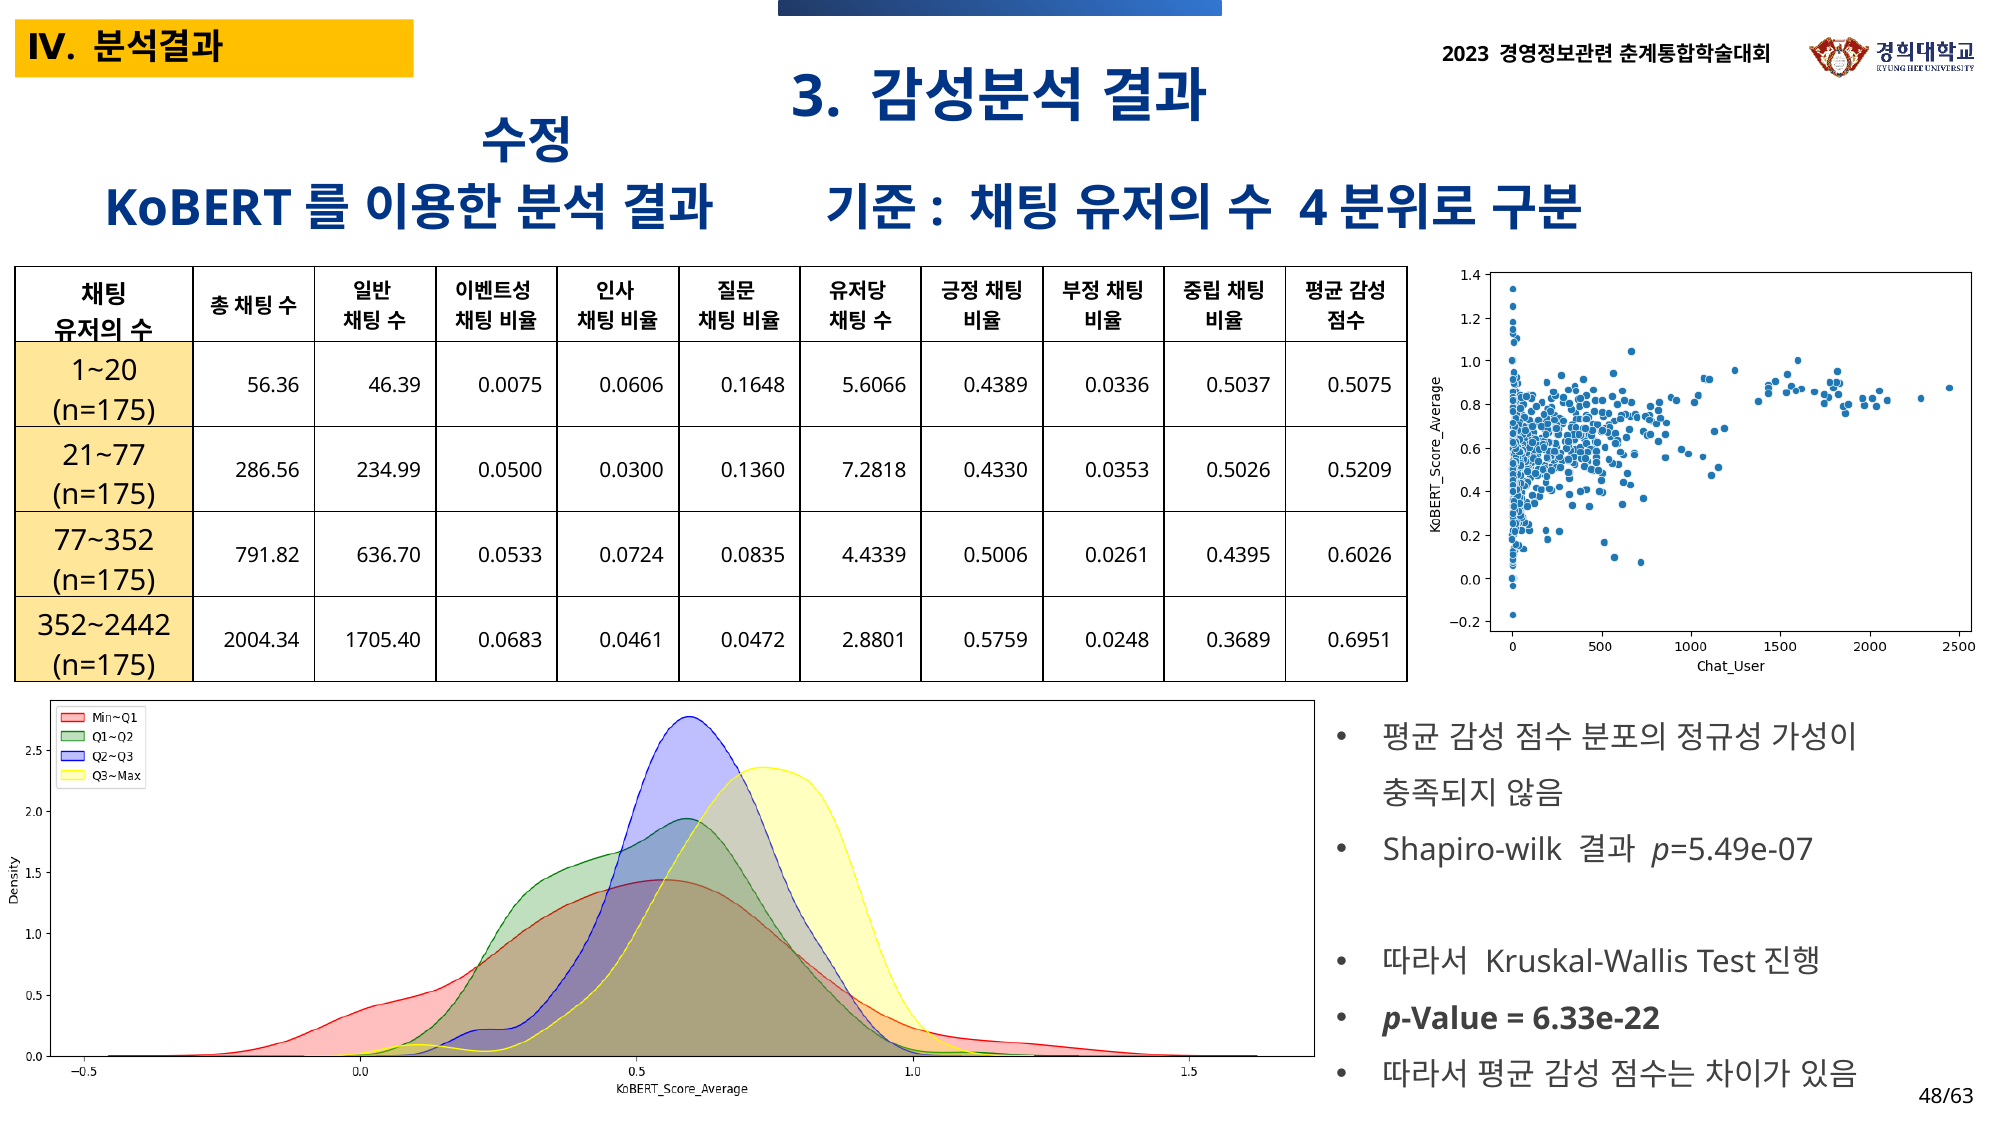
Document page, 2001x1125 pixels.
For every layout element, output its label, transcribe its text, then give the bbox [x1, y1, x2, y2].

table_cell 46.39 [315, 342, 435, 426]
table_header 이벤트성 채팅 비율 [437, 267, 556, 341]
table_cell 56.36 [194, 342, 314, 426]
table_cell 0.1648 [680, 342, 799, 426]
table_cell 0.3689 [1165, 597, 1285, 681]
table_cell 4.4339 [801, 512, 920, 596]
table_header 평균 감성 점수 [1286, 267, 1406, 341]
table_cell 21~77 (n=175) [16, 427, 192, 511]
text_box 수정 [467, 101, 678, 177]
table_cell 0.0683 [437, 597, 556, 681]
table_cell 0.0533 [437, 512, 556, 596]
table_cell 0.6951 [1286, 597, 1406, 681]
table_cell 234.99 [315, 427, 435, 511]
table_cell 636.70 [315, 512, 435, 596]
text_box [777, 0, 1223, 17]
table_cell 0.5209 [1286, 427, 1406, 511]
table_cell 0.0261 [1044, 512, 1163, 596]
table_cell 352~2442 (n=175) [16, 597, 192, 681]
table_cell 0.5075 [1286, 342, 1406, 426]
text_box Ⅳ. 분석결과 [12, 16, 306, 74]
table_cell 0.0835 [680, 512, 799, 596]
table_cell 5.6066 [801, 342, 920, 426]
table_cell 0.0461 [558, 597, 678, 681]
table_cell 0.0606 [558, 342, 678, 426]
table_header 유저당 채팅 수 [801, 267, 920, 341]
text_box KoBERT를 이용한 분석 결과 기준: 채팅 유저의 수 4분위로 구분 [89, 167, 1881, 243]
table_cell 2004.34 [194, 597, 314, 681]
table_cell 0.4395 [1165, 512, 1285, 596]
text_box 평균 감성 점수 분포의 정규성 가성이 충족되지 않음 Shapiro-wilk 결과 p=5.49e-07 따라서 Kruskal-Wallis Test진행 p-Value = 6.33e-22 따라서 평균 감성 점수는 차이가 있음 [1322, 691, 1989, 1099]
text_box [1407, 33, 1974, 78]
table_cell 1705.40 [315, 597, 435, 681]
table_cell 0.5006 [922, 512, 1042, 596]
table_header 질문 채팅 비율 [680, 267, 799, 341]
table_cell 1~20 (n=175) [16, 342, 192, 426]
table_cell 0.5026 [1165, 427, 1285, 511]
table_header 일반 채팅 수 [315, 267, 435, 341]
table_cell 0.4330 [922, 427, 1042, 511]
table_cell 0.1360 [680, 427, 799, 511]
table_cell 286.56 [194, 427, 314, 511]
table_header 채팅 유저의 수 [16, 267, 192, 341]
table_cell 0.0075 [437, 342, 556, 426]
picture [1419, 259, 1985, 682]
table_cell 0.0336 [1044, 342, 1163, 426]
picture [0, 690, 1322, 1105]
table_header 총 채팅 수 [194, 267, 314, 341]
table_cell 0.5037 [1165, 342, 1285, 426]
table_cell 0.5759 [922, 597, 1042, 681]
table_cell 0.0248 [1044, 597, 1163, 681]
table_cell 77~352 (n=175) [16, 512, 192, 596]
table_header 긍정 채팅 비율 [922, 267, 1042, 341]
table_cell 0.6026 [1286, 512, 1406, 596]
table_cell 0.0724 [558, 512, 678, 596]
table_header 인사 채팅 비율 [558, 267, 678, 341]
table_cell 2.8801 [801, 597, 920, 681]
slide_number 48/63 [1538, 1099, 1989, 1119]
table_header 부정 채팅 비율 [1044, 267, 1163, 341]
text_box 3. 감성분석 결과 [540, 50, 1459, 136]
table_cell 7.2818 [801, 427, 920, 511]
table_cell 0.0472 [680, 597, 799, 681]
table_cell 791.82 [194, 512, 314, 596]
table_cell 0.4389 [922, 342, 1042, 426]
table_cell 0.0500 [437, 427, 556, 511]
table_cell 0.0300 [558, 427, 678, 511]
table_cell 0.0353 [1044, 427, 1163, 511]
text_box [15, 19, 414, 78]
table_header 중립 채팅 비율 [1165, 267, 1285, 341]
